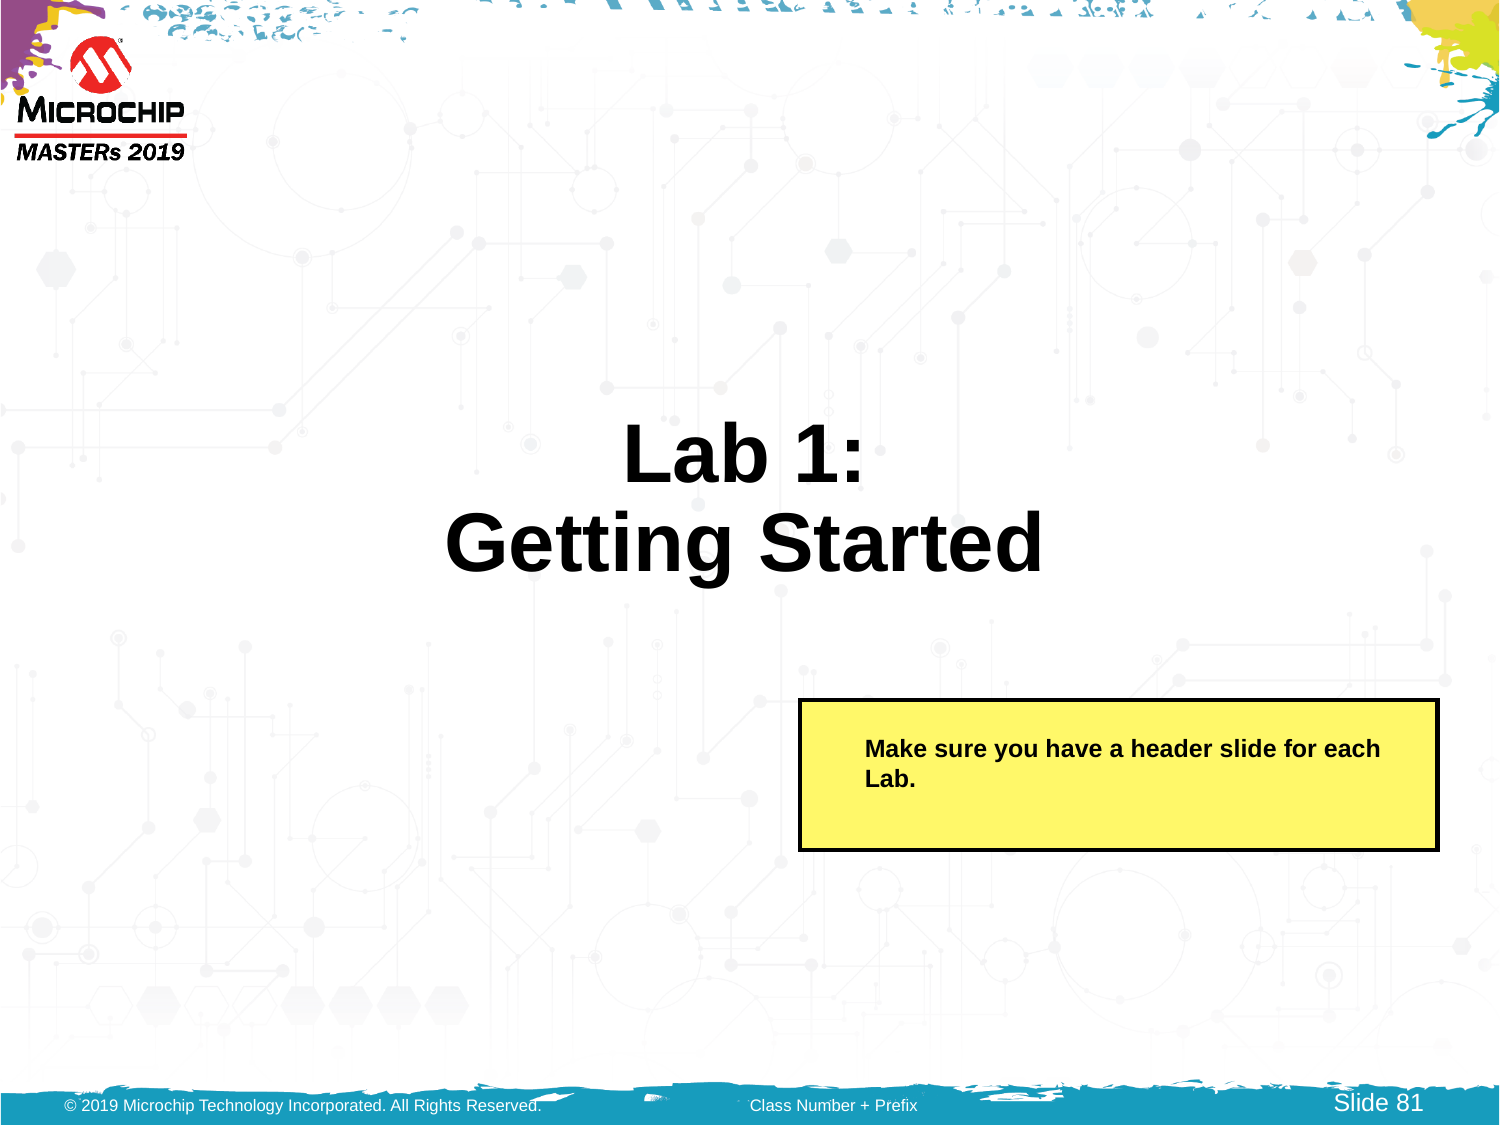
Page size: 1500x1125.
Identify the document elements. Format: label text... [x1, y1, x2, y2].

text_box Make sure you have a header slide for each Lab. [849, 724, 1413, 800]
title Lab 1: Getting Started [99, 393, 1390, 707]
picture [0, 0, 1500, 1125]
text_box [800, 699, 1438, 850]
